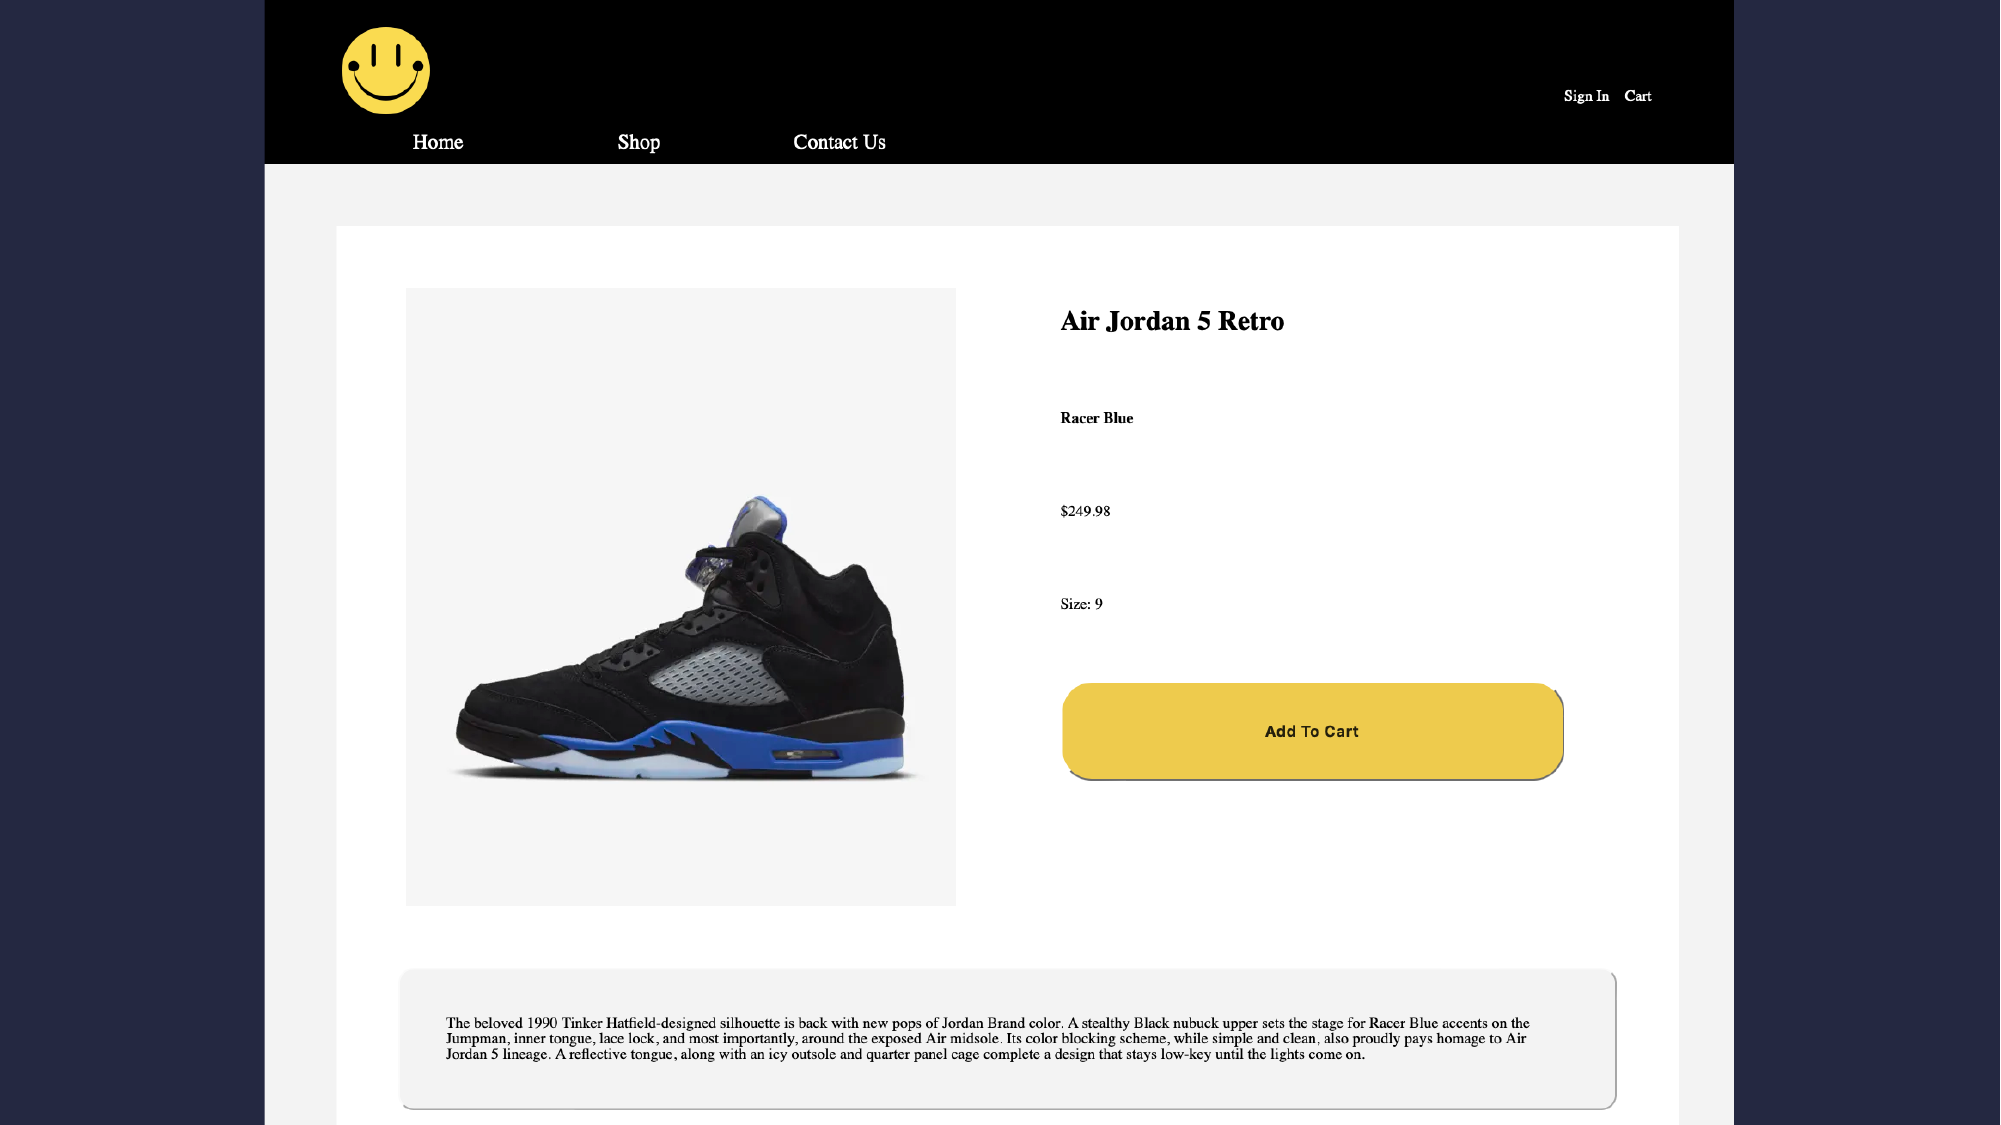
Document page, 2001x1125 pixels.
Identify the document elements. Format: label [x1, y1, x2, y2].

text_box [0, 0, 264, 1125]
picture [264, 0, 1736, 1125]
text_box [1736, 0, 2000, 1125]
